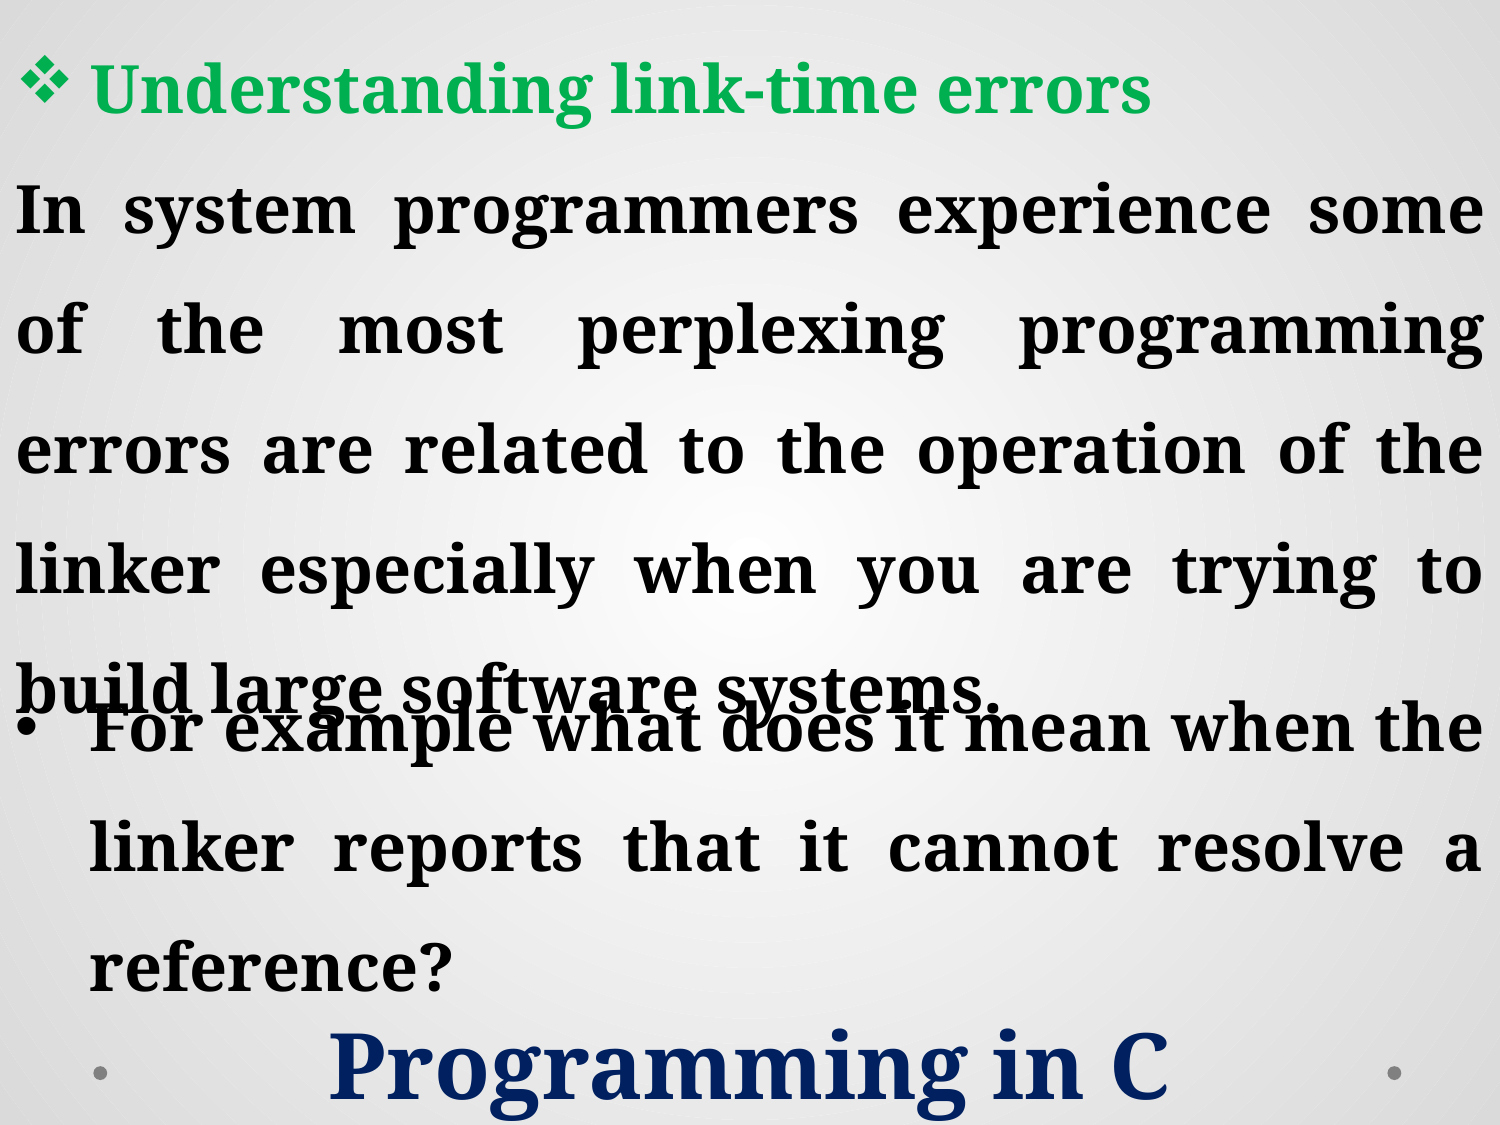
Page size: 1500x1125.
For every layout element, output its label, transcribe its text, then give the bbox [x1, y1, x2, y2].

text_box Programming in C [0, 1012, 1500, 1125]
